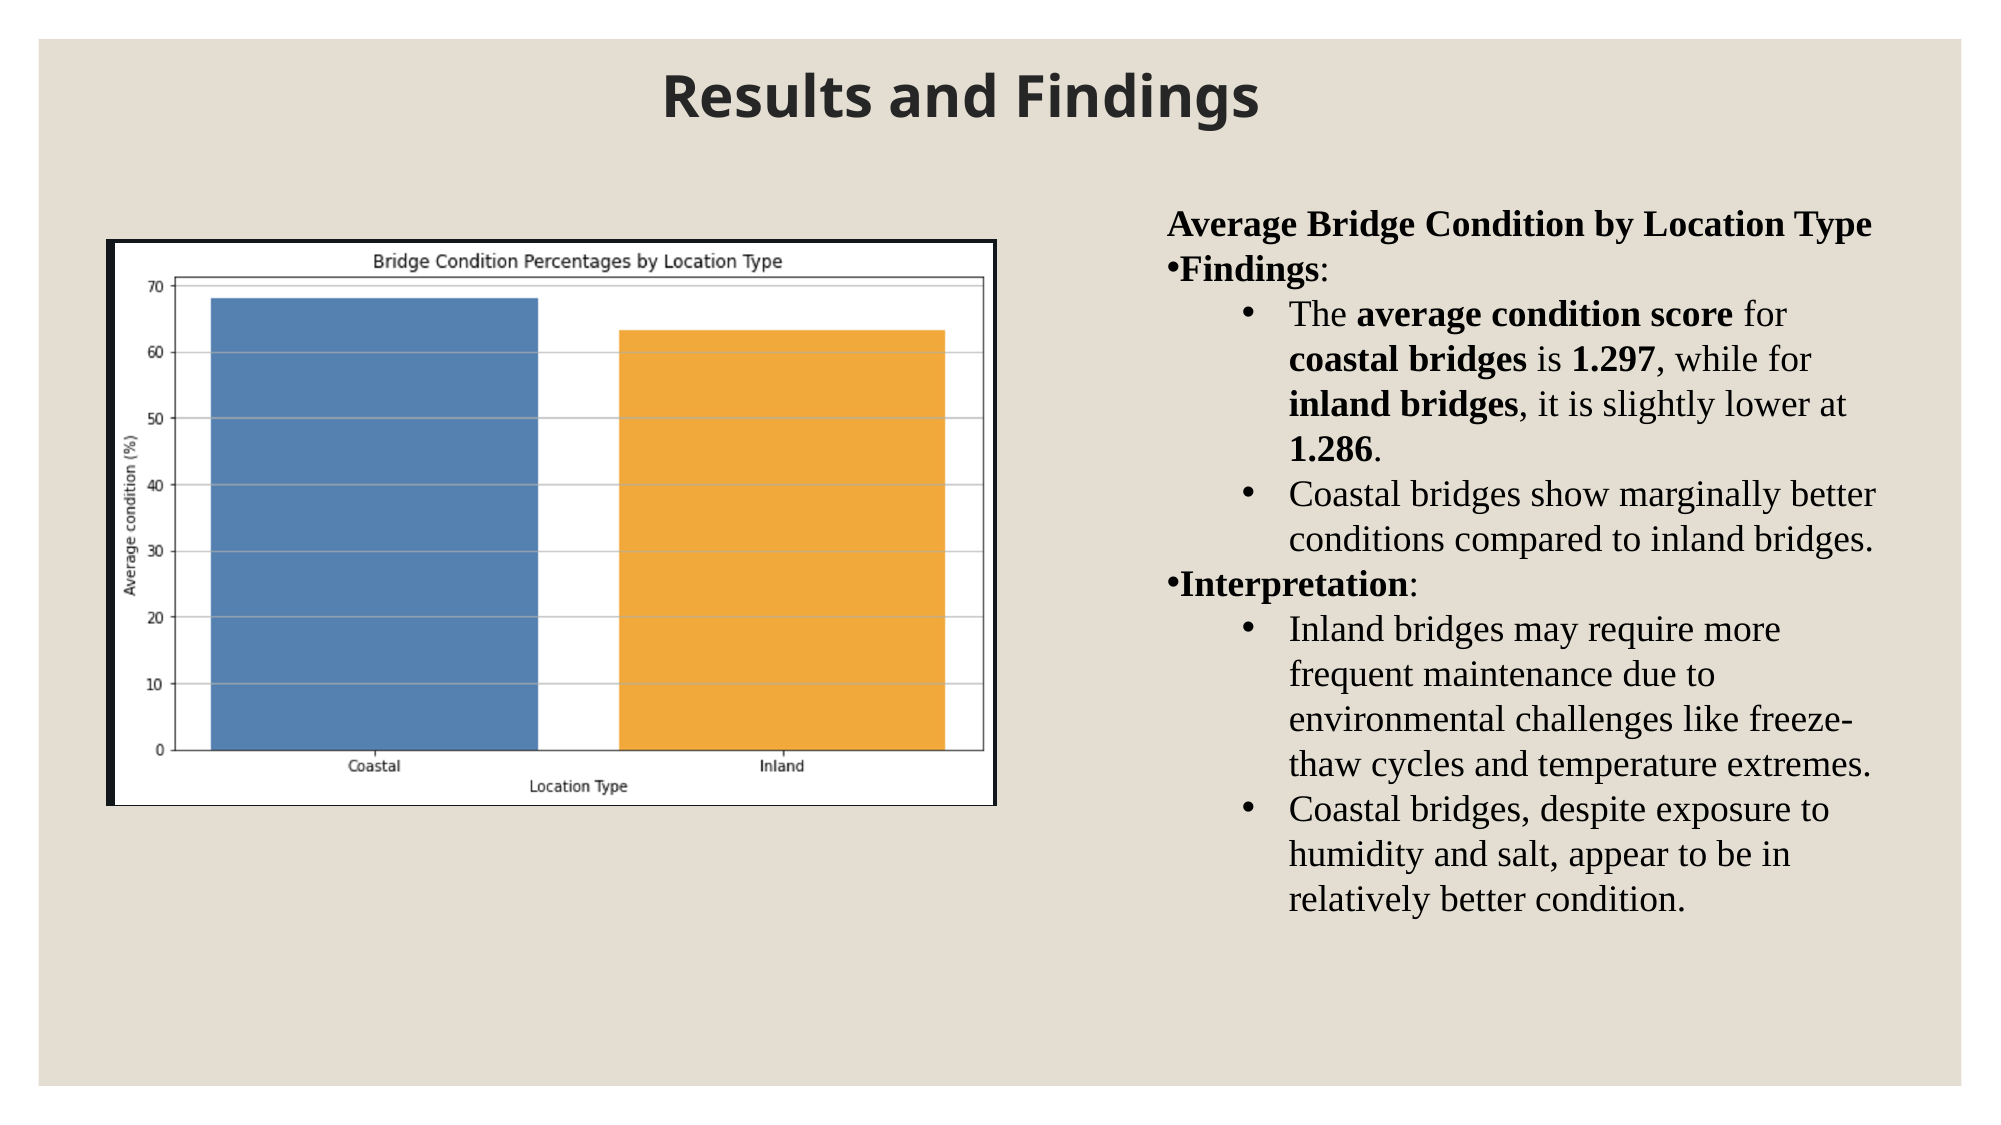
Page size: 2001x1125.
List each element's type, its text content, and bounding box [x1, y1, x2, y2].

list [106, 239, 997, 806]
title Results and Findings [135, 69, 1786, 128]
text_box Average Bridge Condition by Location Type Findings: The average condition score for coastal bridges is 1.297, while for inland bridges, it is slightly lower at 1.286. Coastal bridges show marginally better conditions compared to inland bridges. Interpretation: Inland bridges may require more frequent maintenance due to environmental challenges like freeze-thaw cycles and temperature extremes. Coastal bridges, despite exposure to humidity and salt, appear to be in relatively better condition. [1152, 191, 1911, 927]
